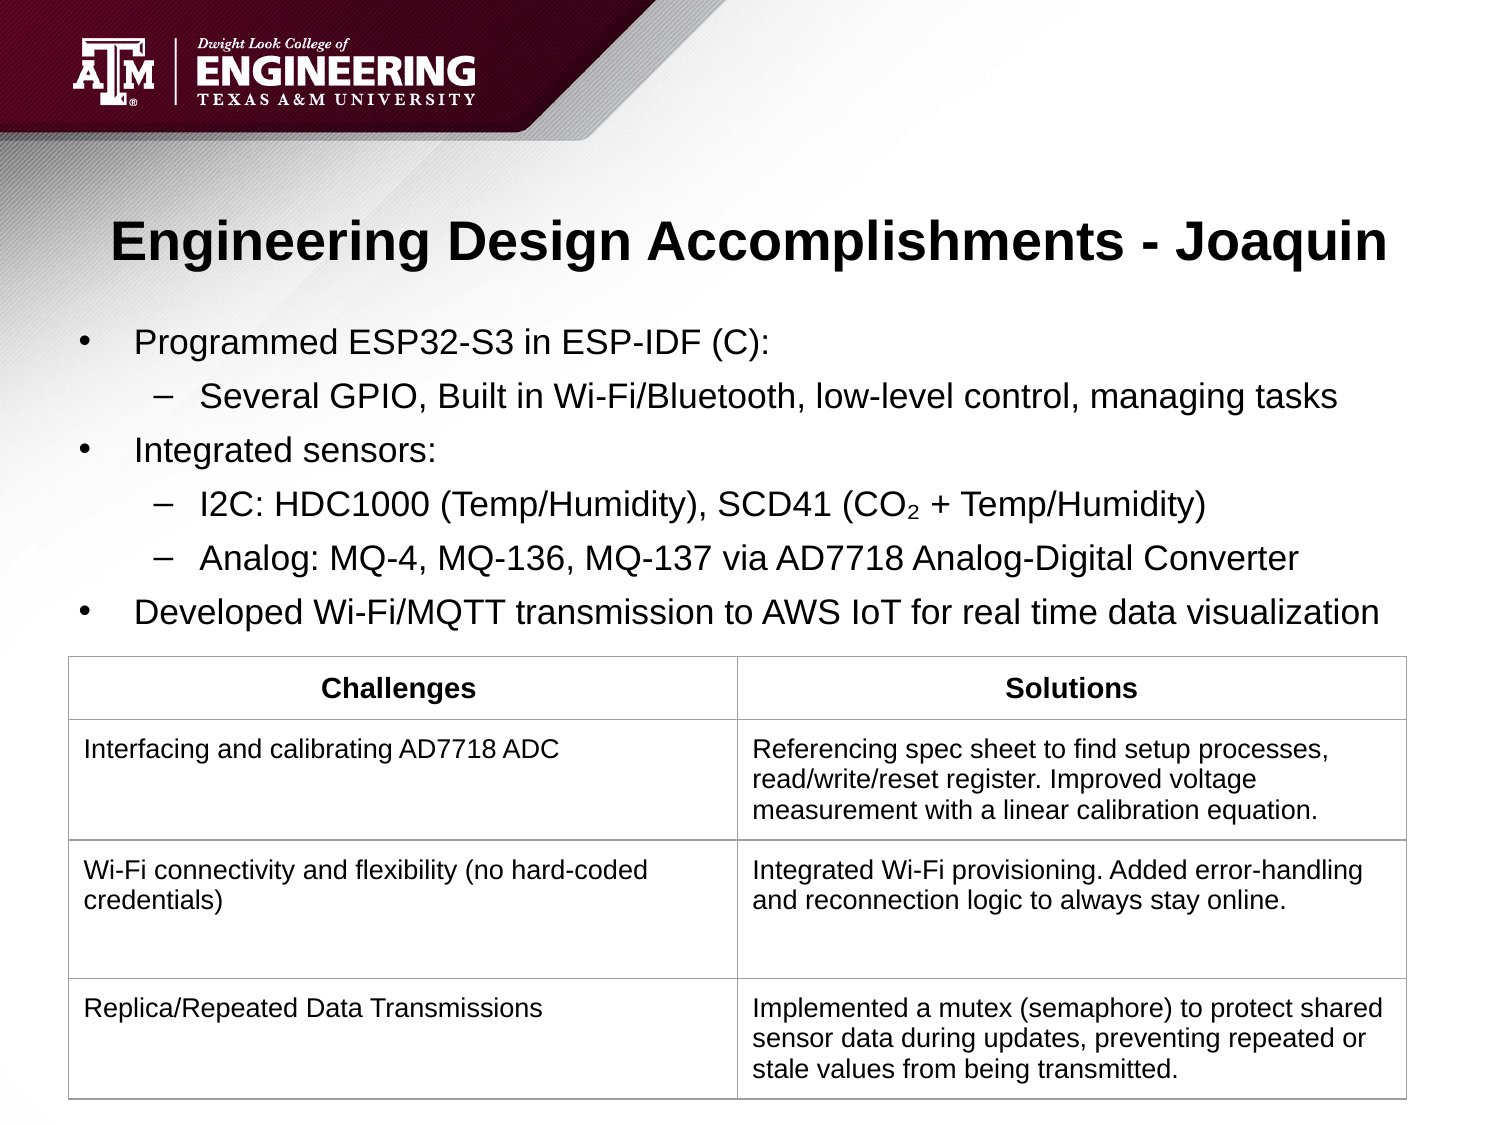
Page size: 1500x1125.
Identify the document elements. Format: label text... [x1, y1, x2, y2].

table_cell Integrated Wi-Fi provisioning. Added error-handling and reconnection logic to always stay online. [738, 841, 1406, 978]
table_cell Referencing spec sheet to find setup processes, read/write/reset register. Improved voltage measurement with a linear calibration equation. [738, 720, 1406, 839]
table_header Solutions [738, 657, 1406, 719]
table_header Challenges [69, 657, 737, 719]
picture [0, 0, 1500, 1125]
title Engineering Design Accomplishments - Joaquin [75, 172, 1425, 304]
list Programmed ESP32-S3 in ESP-IDF (C): Several GPIO, Built in Wi-Fi/Bluetooth, low-level control, managing tasks Integrated sensors: I2C: HDC1000 (Temp/Humidity), SCD41 (CO₂ + Temp/Humidity) Analog: MQ-4, MQ-136, MQ-137 via AD7718 Analog-Digital Converter Developed Wi-Fi/MQTT transmission to AWS IoT for real time data visualization [62, 311, 1413, 1073]
table_cell Interfacing and calibrating AD7718 ADC [69, 720, 737, 839]
table_cell Replica/Repeated Data Transmissions [69, 979, 737, 1098]
table_cell Implemented a mutex (semaphore) to protect shared sensor data during updates, preventing repeated or stale values from being transmitted. [738, 979, 1406, 1098]
table_cell Wi-Fi connectivity and flexibility (no hard-coded credentials) [69, 841, 737, 978]
